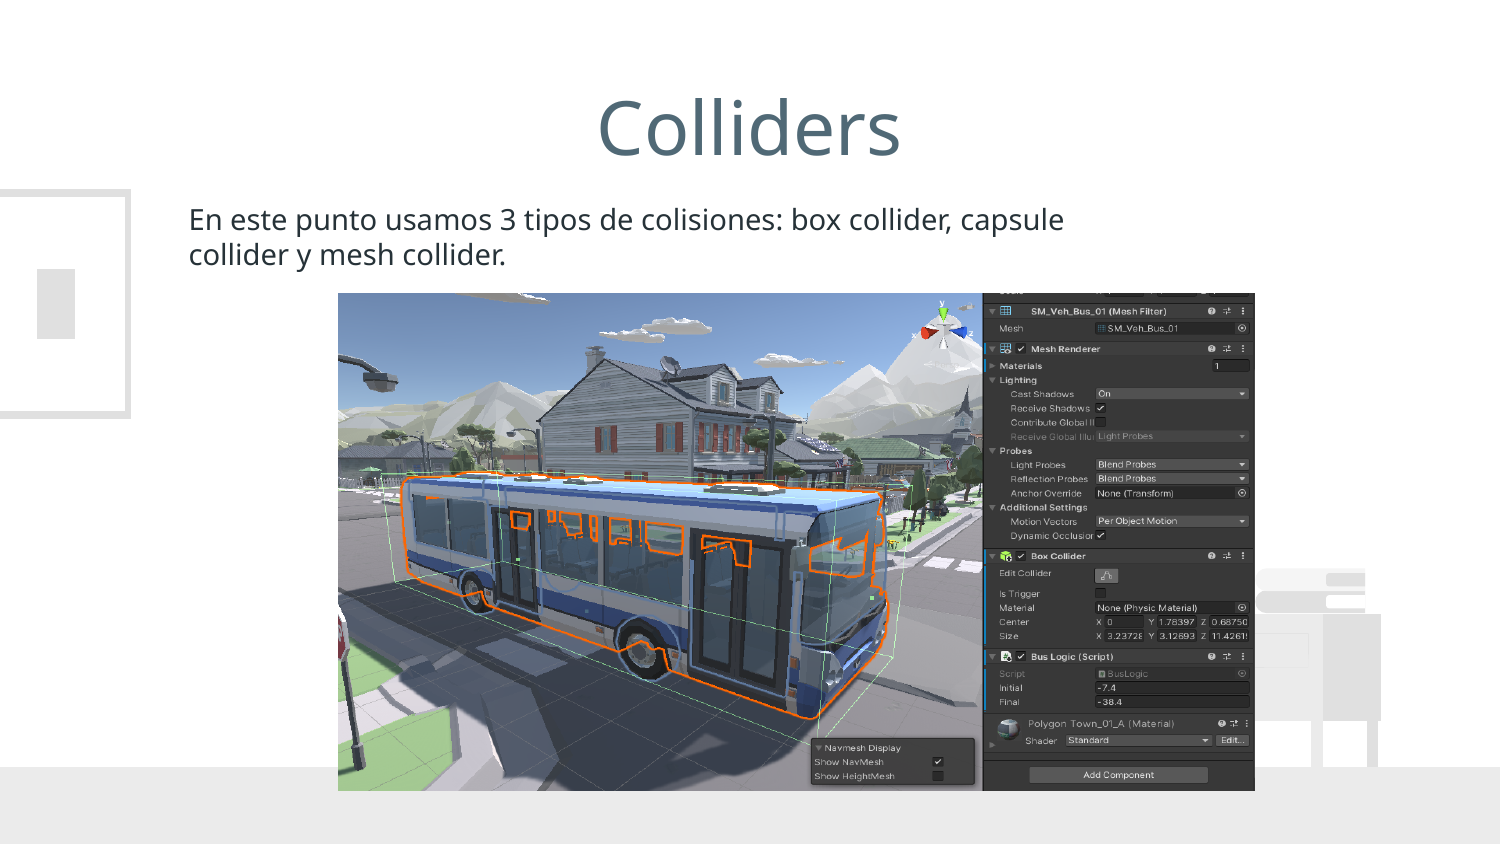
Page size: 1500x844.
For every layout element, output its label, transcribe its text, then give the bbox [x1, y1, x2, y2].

subtitle En este punto usamos 3 tipos de colisiones: box collider, capsule collider y mesh collider. [147, 168, 1093, 287]
picture [337, 293, 1255, 792]
text_box Colliders [301, 86, 1199, 165]
